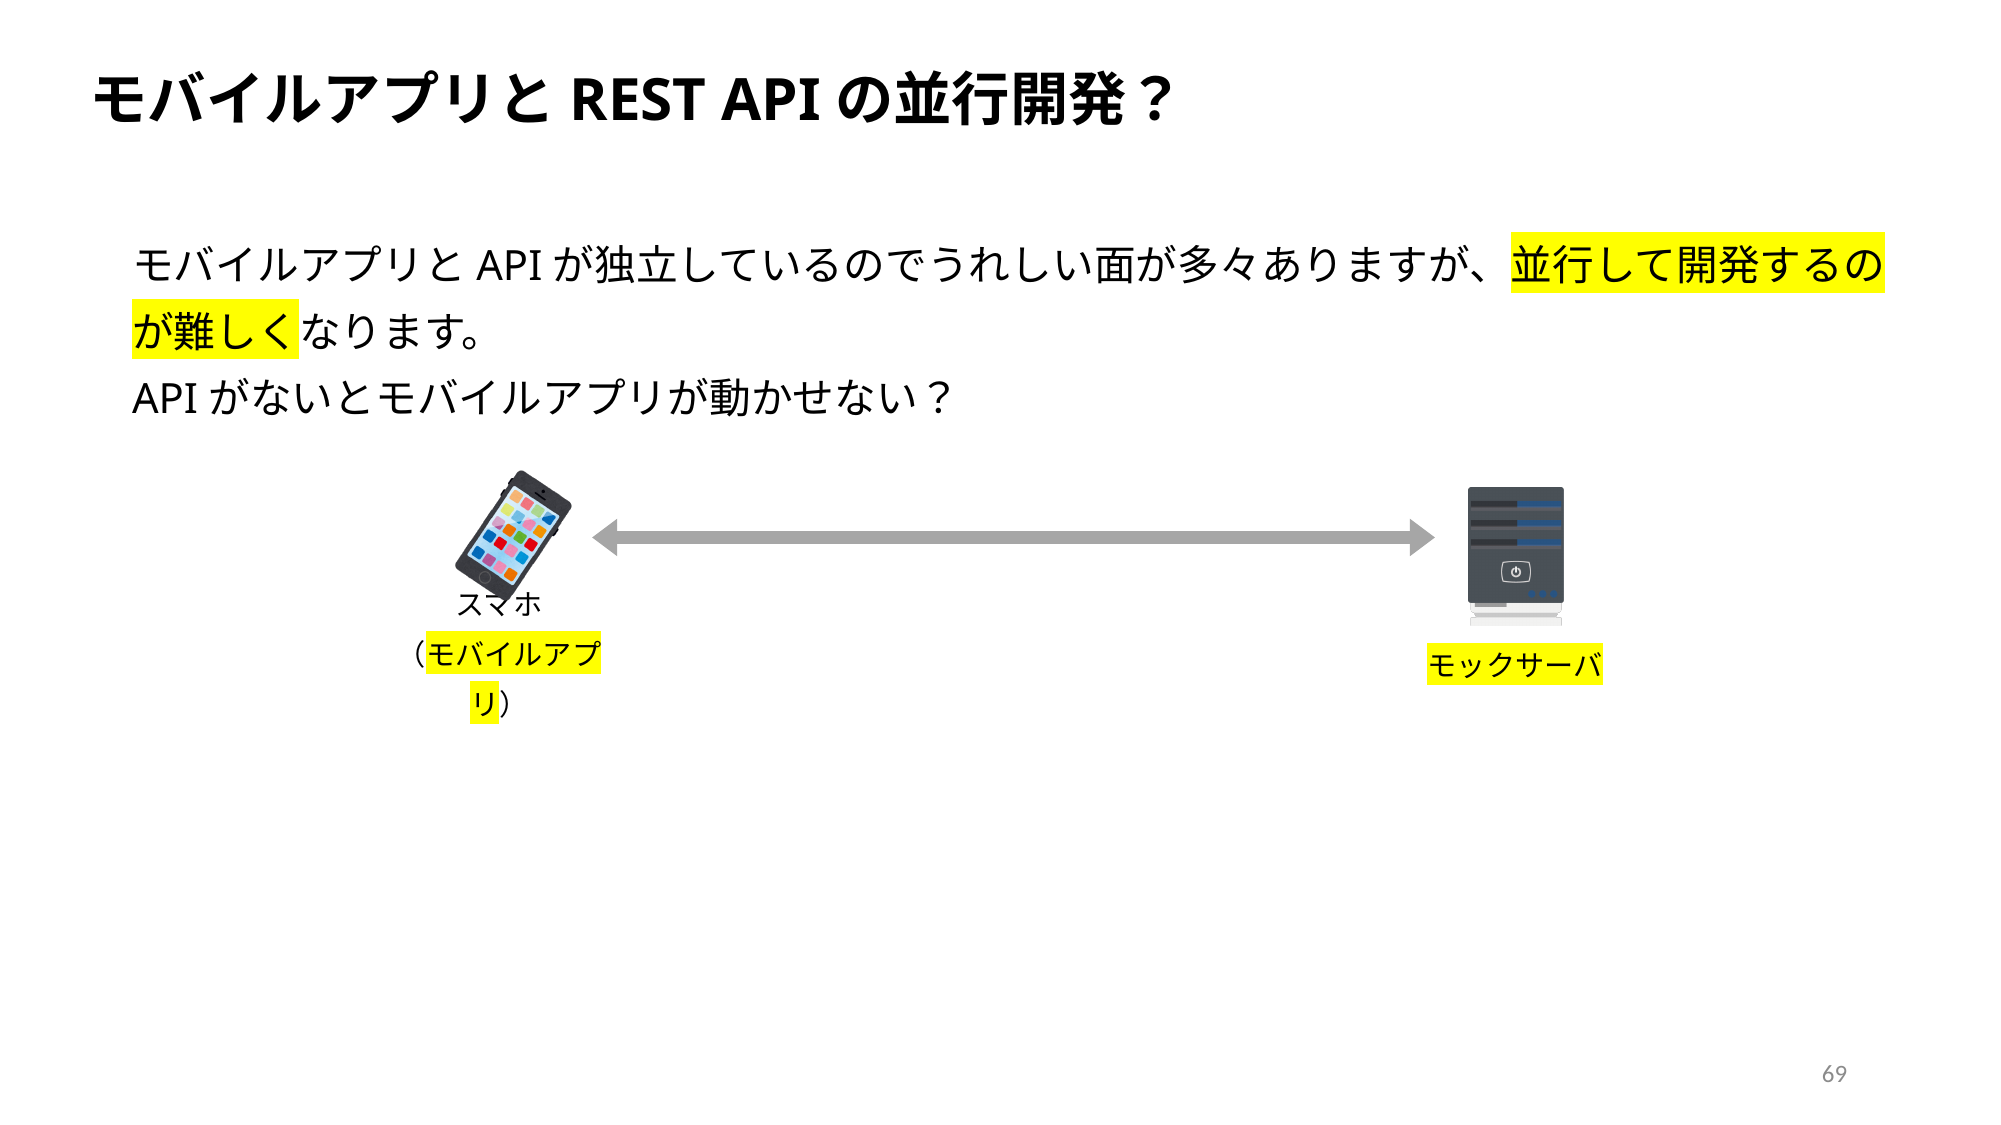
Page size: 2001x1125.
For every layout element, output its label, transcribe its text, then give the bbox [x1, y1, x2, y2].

text_box モバイルアプリとREST APIの並行開発？ [74, 54, 1454, 140]
text_box モックサーバ [1372, 632, 1658, 683]
text_box スマホ （モバイルアプリ） [378, 570, 621, 721]
text_box モバイルアプリとAPIが独立しているのでうれしい面が多々ありますが、並行して開発するのが難しくなります。 APIがないとモバイルアプリが動かせない？ [117, 214, 1904, 430]
picture [450, 468, 575, 603]
slide_number 69 [1412, 1042, 1863, 1103]
picture [1468, 487, 1564, 626]
